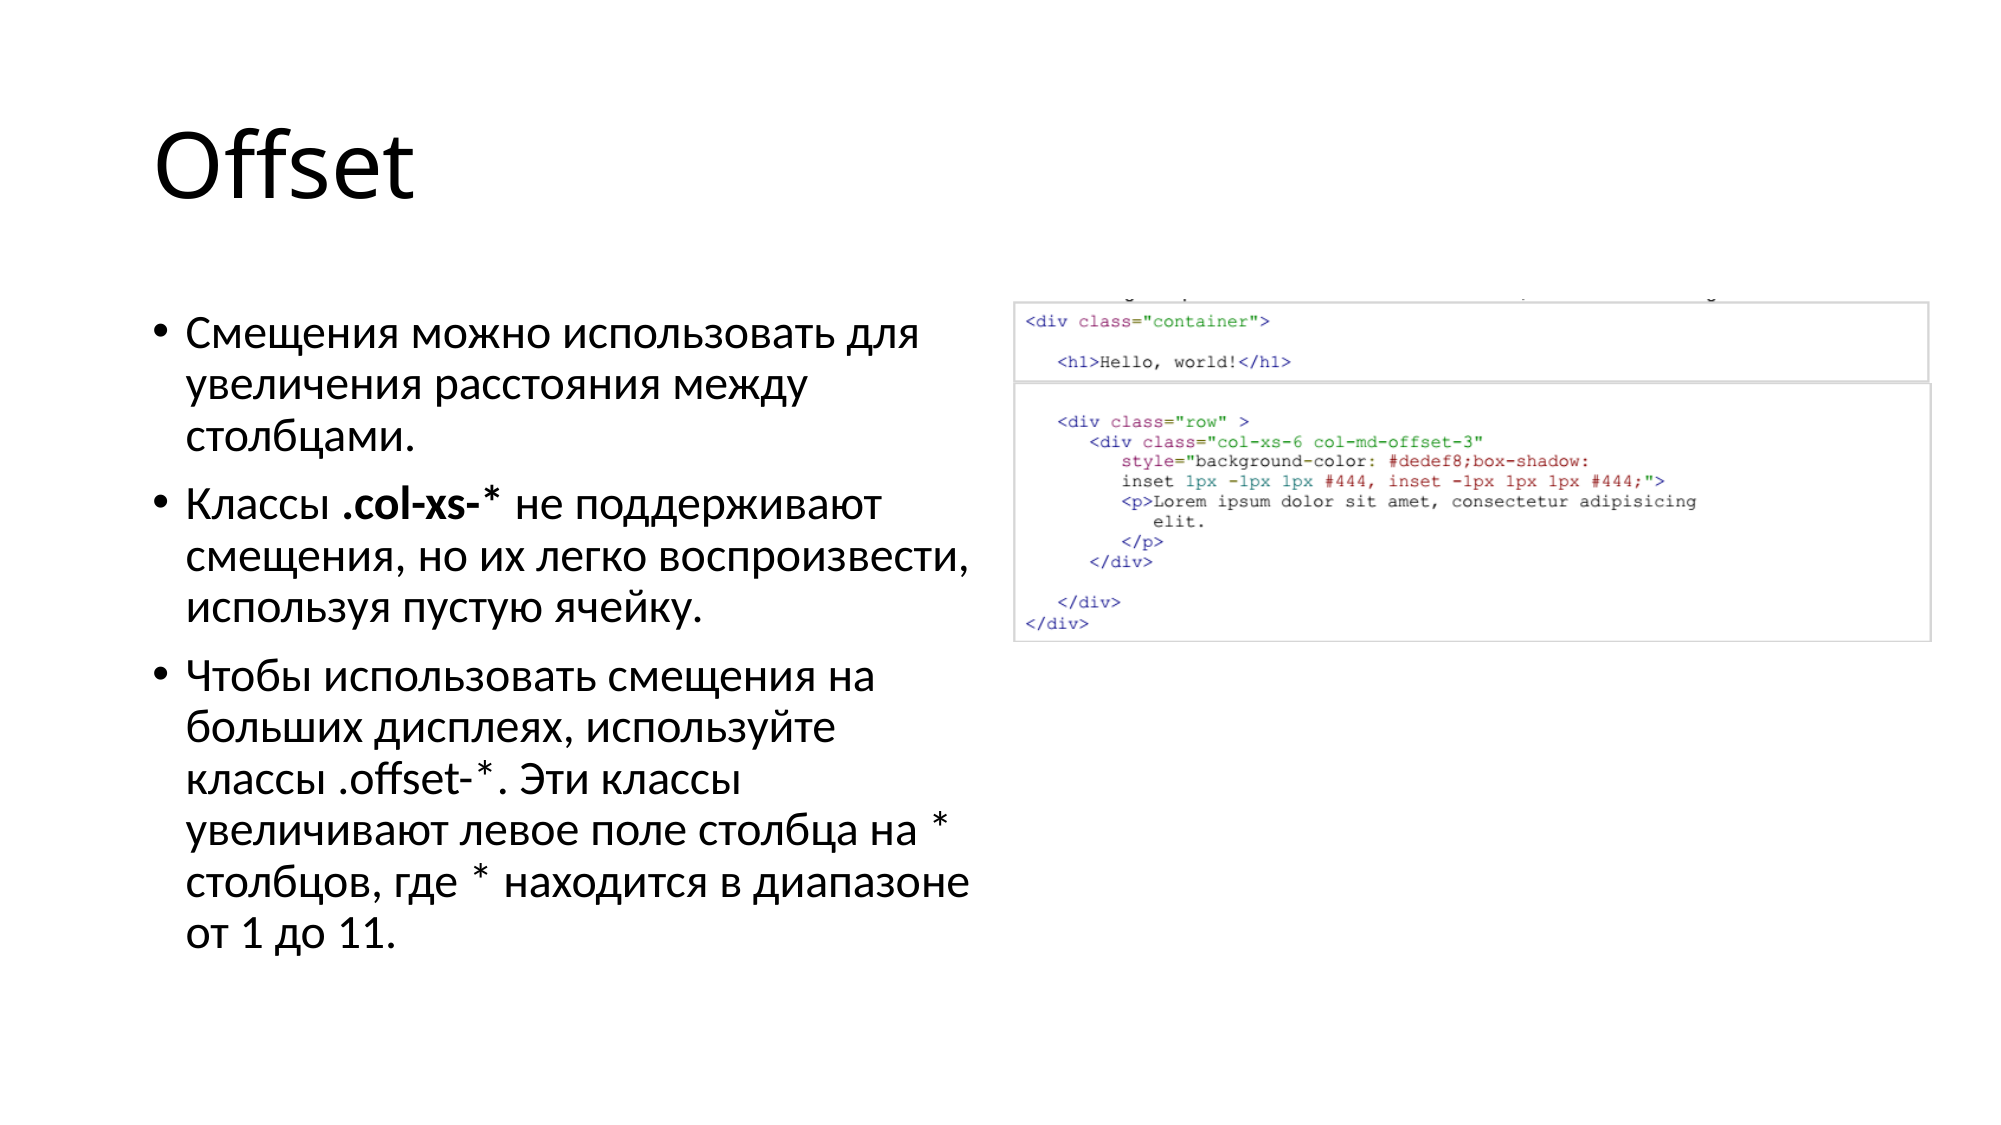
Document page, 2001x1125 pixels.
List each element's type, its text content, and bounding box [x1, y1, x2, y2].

title Offset [137, 59, 1863, 278]
picture [1012, 383, 1932, 642]
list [1012, 299, 1932, 383]
list Смещения можно использовать для увеличения расстояния между столбцами. Классы .col-xs-* не поддерживают смещения, но их легко воспроизвести, используя пустую ячейку. Чтобы использовать смещения на больших дисплеях, используйте классы .offset-*. Эти классы увеличивают левое поле столбца на * столбцов, где * находится в диапазоне от 1 до 11. [137, 299, 988, 1014]
